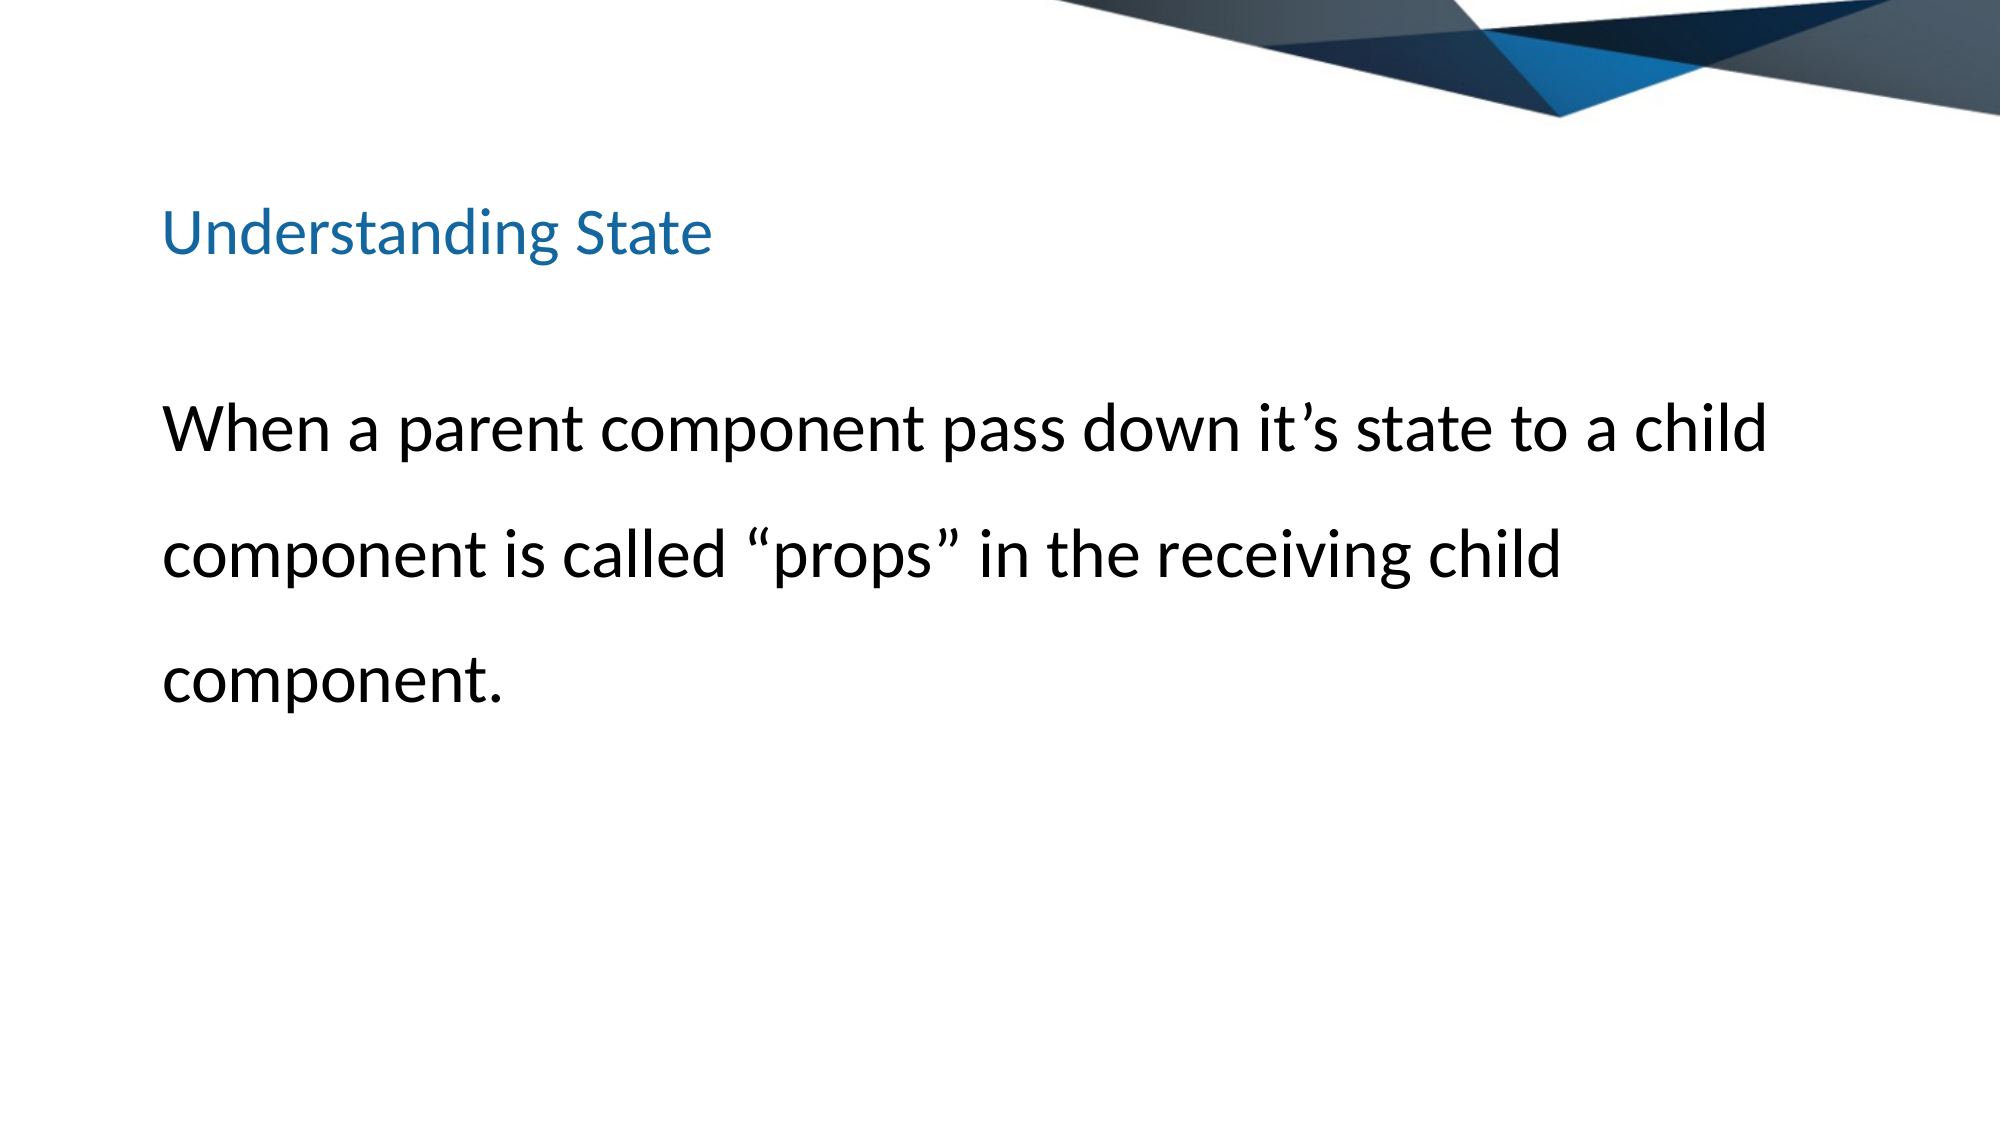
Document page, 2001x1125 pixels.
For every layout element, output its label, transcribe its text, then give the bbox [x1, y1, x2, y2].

text_box Understanding State [146, 180, 1863, 276]
subtitle When a parent component pass down it’s state to a child component is called “props” in the receiving child component. [146, 332, 1863, 1059]
picture [0, 0, 2000, 125]
